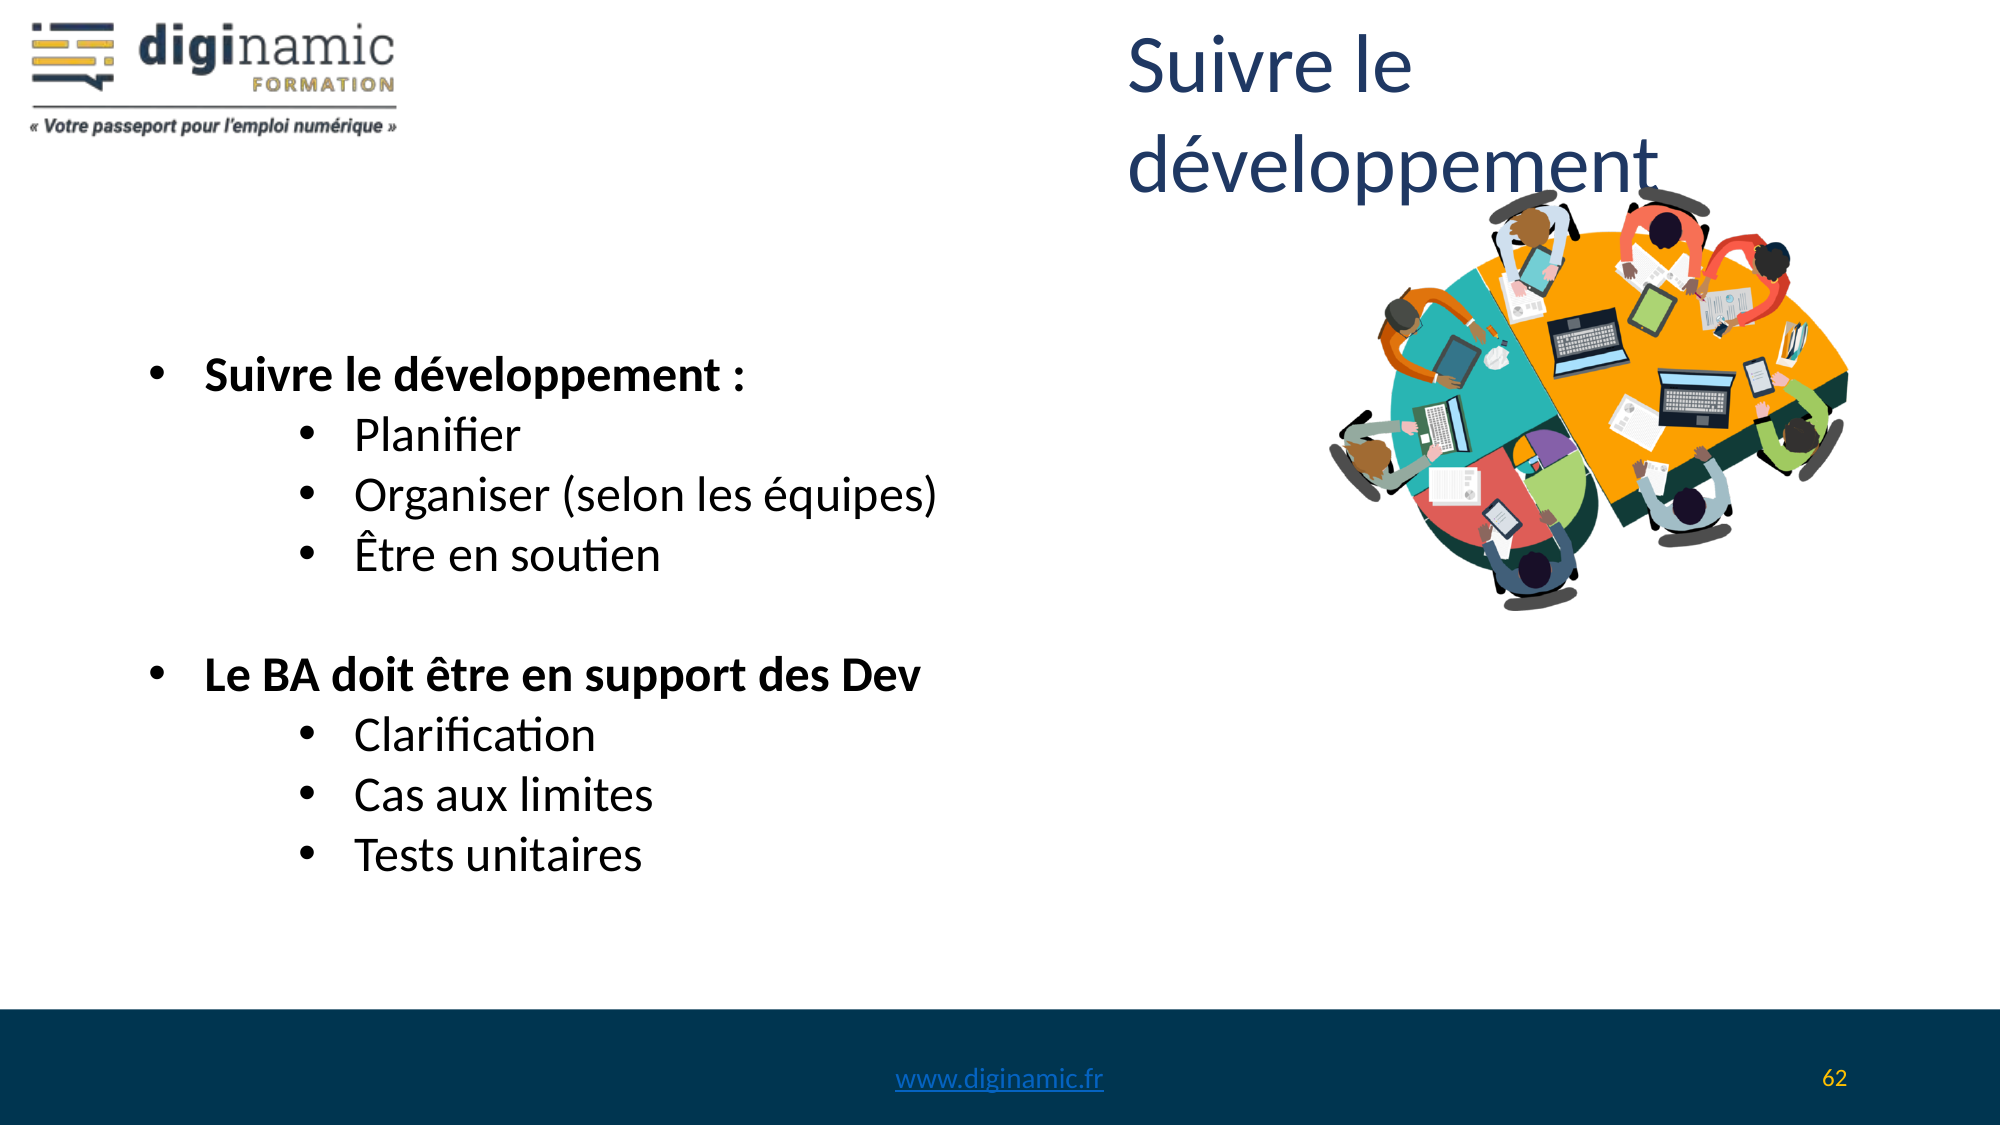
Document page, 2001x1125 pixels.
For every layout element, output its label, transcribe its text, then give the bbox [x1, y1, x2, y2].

text_box Suivre le développement [1124, 7, 1947, 210]
picture [1329, 187, 1849, 612]
footer www.diginamic.fr [893, 1058, 1107, 1125]
text_box Suivre le développement : Planifier Organiser (selon les équipes) Être en soutien Le BA doit être en support des Dev Clarification Cas aux limites Tests unitaires [148, 324, 1775, 942]
picture [15, 20, 414, 138]
slide_number ‹#› [1817, 1060, 1852, 1125]
